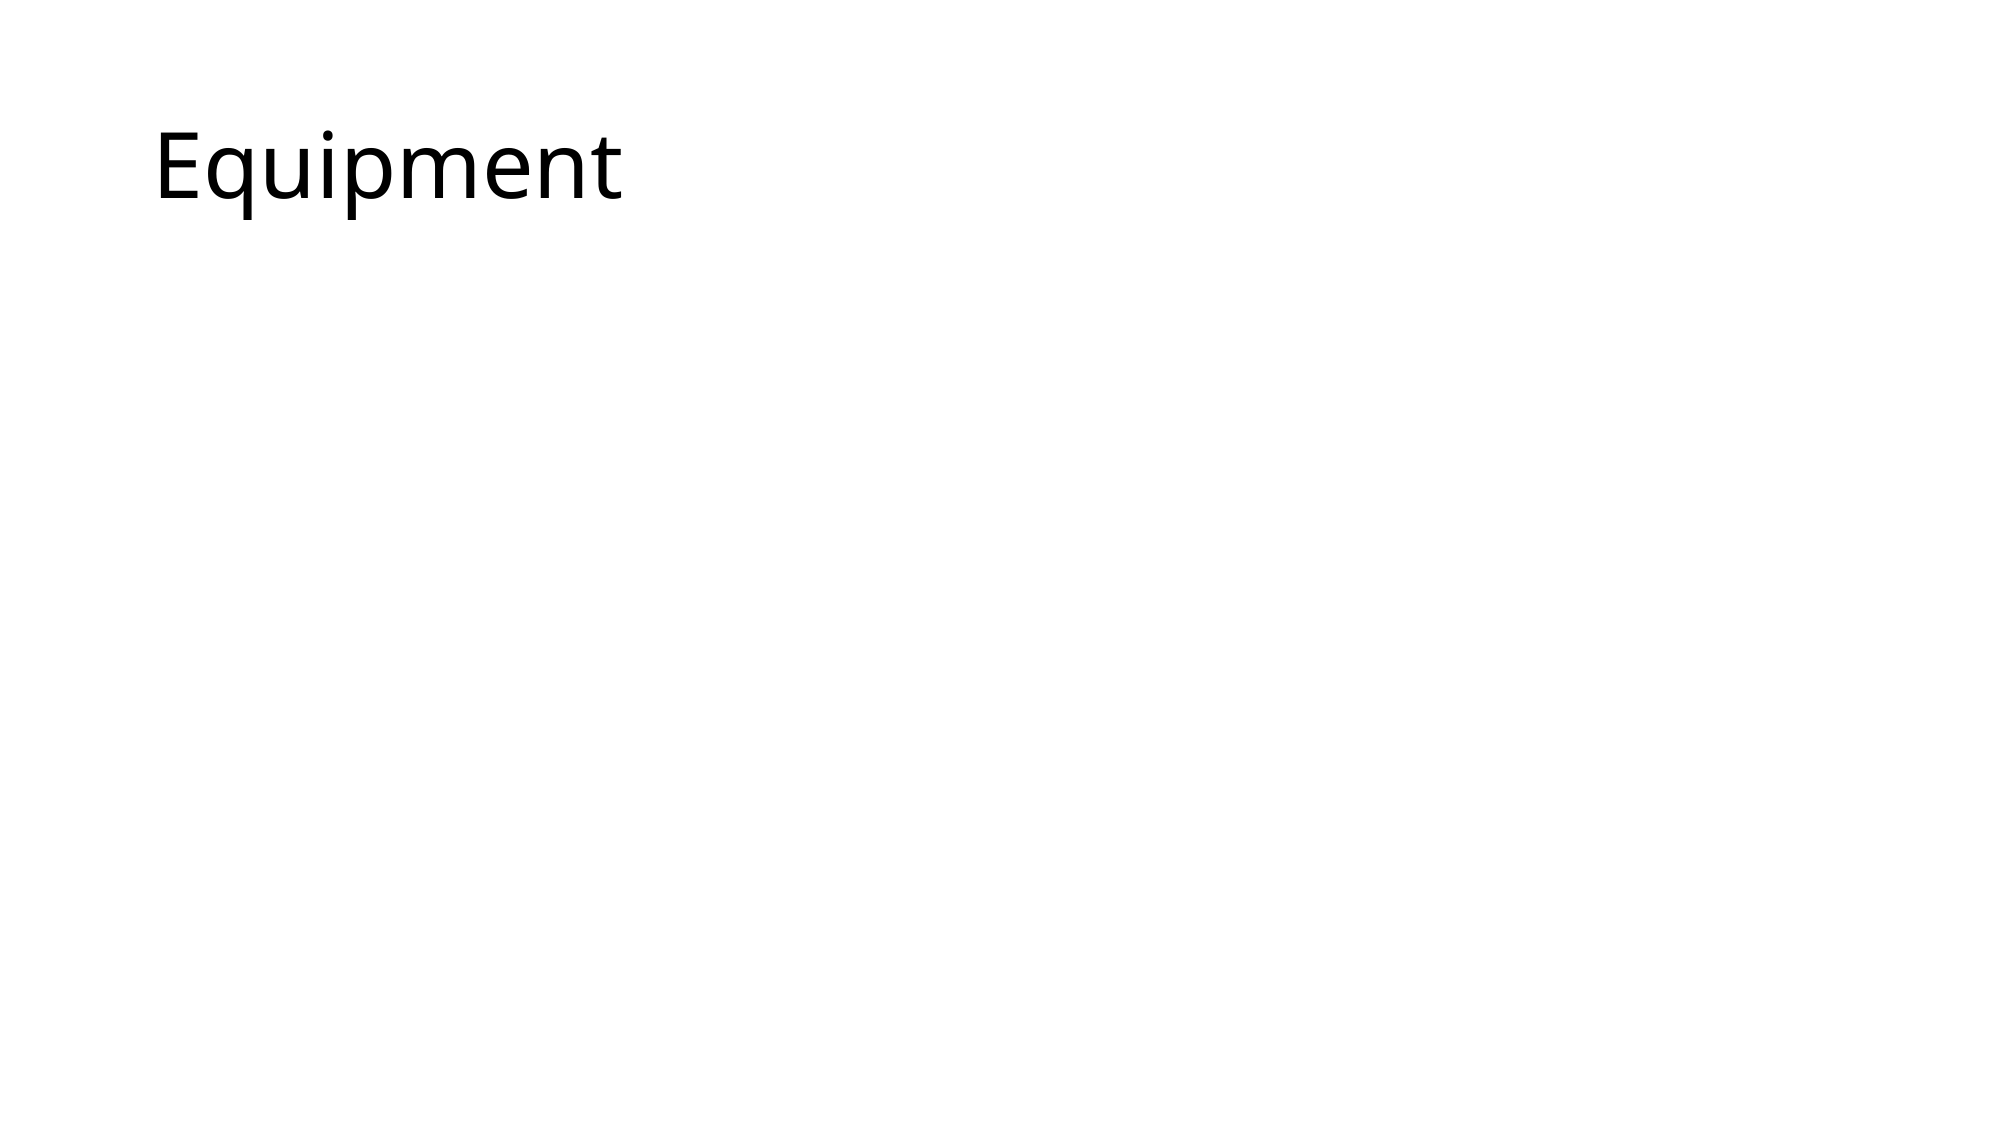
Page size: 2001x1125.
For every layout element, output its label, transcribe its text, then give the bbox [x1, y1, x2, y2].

title Equipment [137, 59, 1863, 278]
